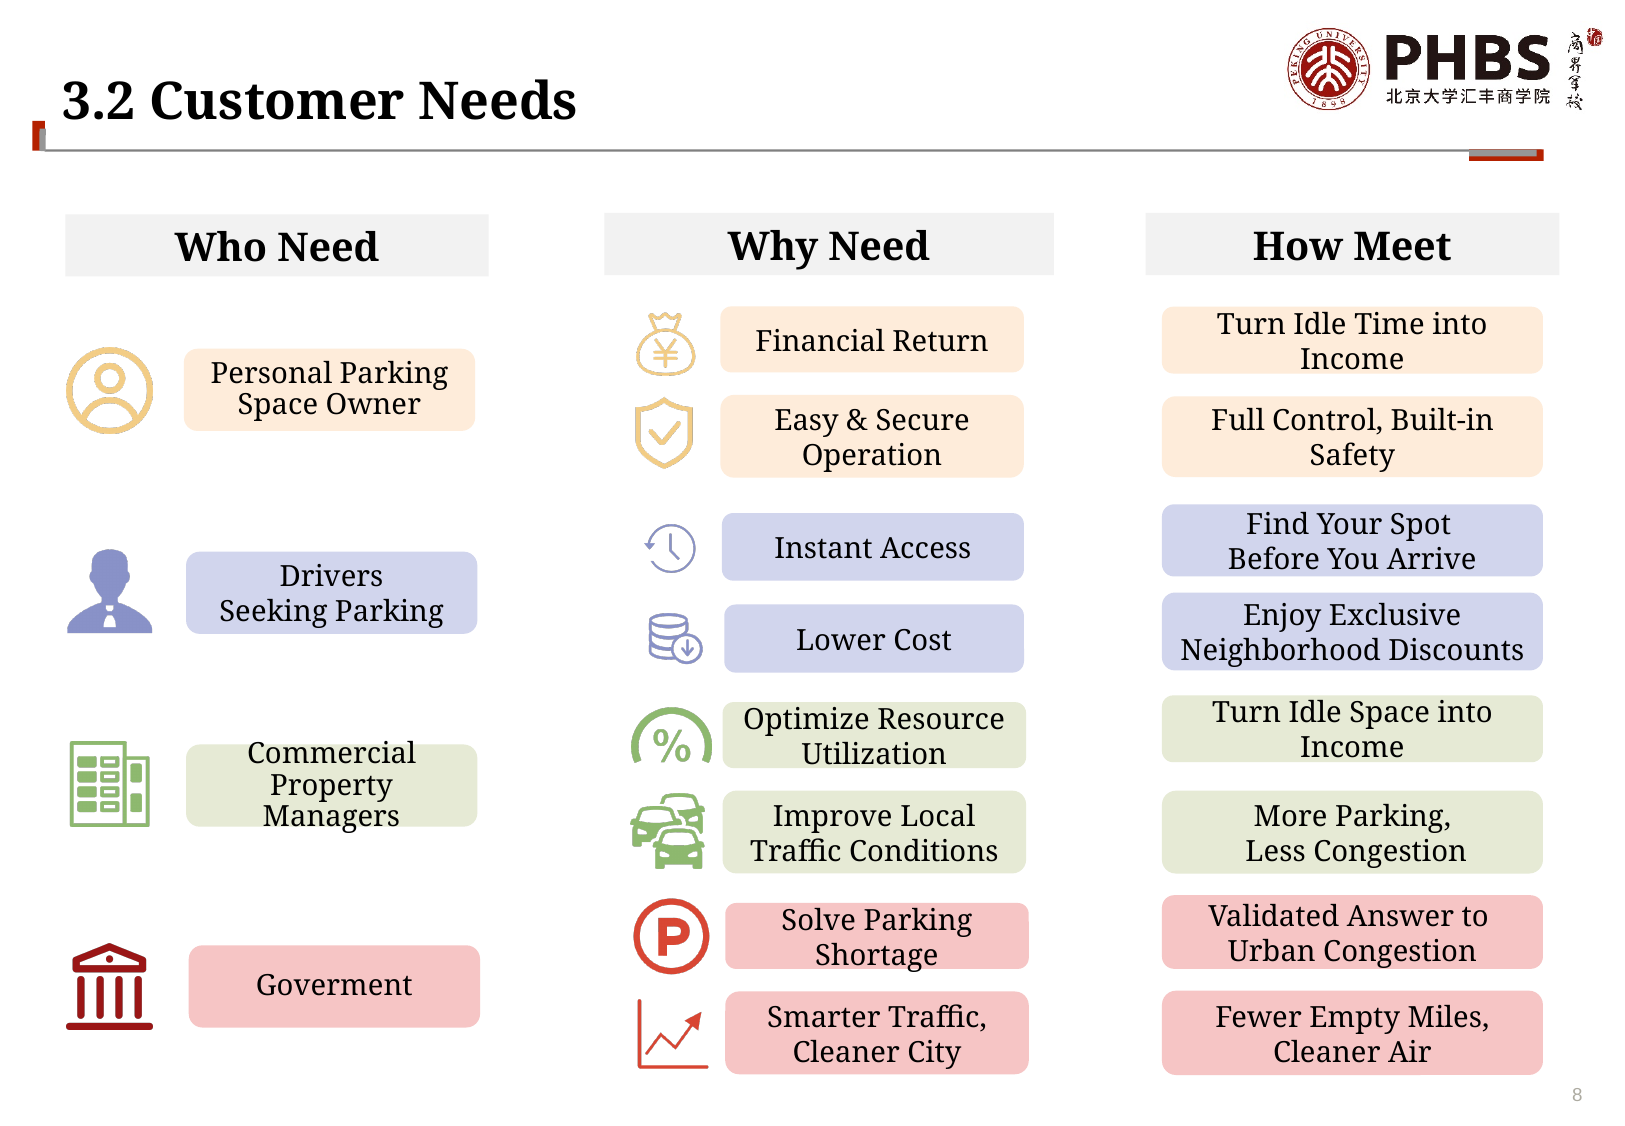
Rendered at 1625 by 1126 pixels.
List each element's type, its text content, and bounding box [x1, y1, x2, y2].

picture [66, 943, 153, 1030]
picture [1284, 21, 1606, 114]
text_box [65, 212, 1560, 1076]
title 3.2 Customer Needs [62, 48, 1581, 150]
